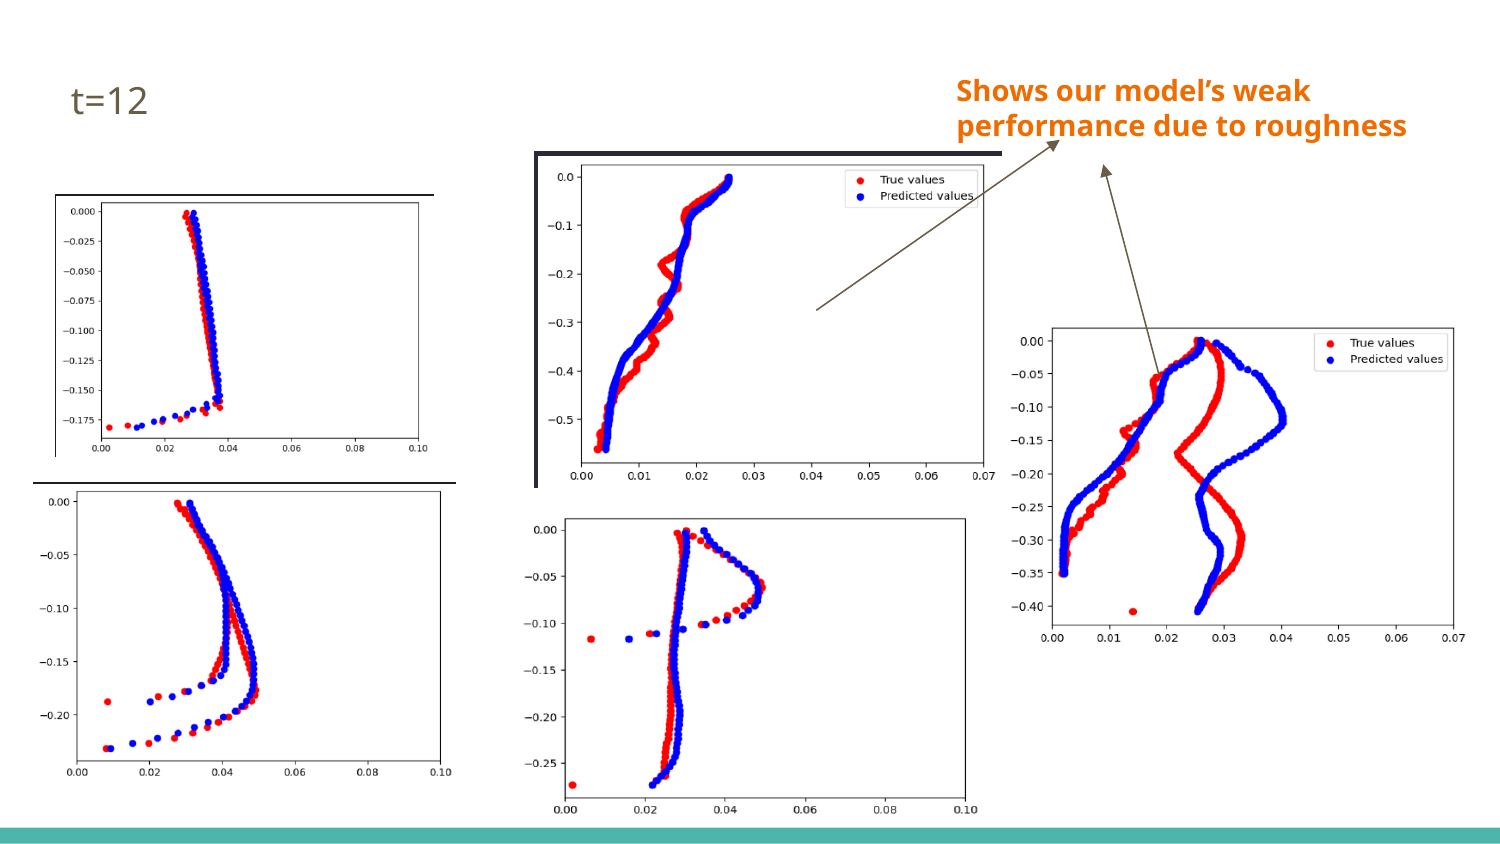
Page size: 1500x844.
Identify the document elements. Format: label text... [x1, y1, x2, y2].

picture [516, 511, 984, 821]
picture [55, 194, 434, 457]
picture [33, 482, 456, 784]
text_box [815, 139, 1060, 311]
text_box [1103, 163, 1160, 375]
picture [534, 151, 1470, 651]
list t=12 [55, 54, 1454, 597]
